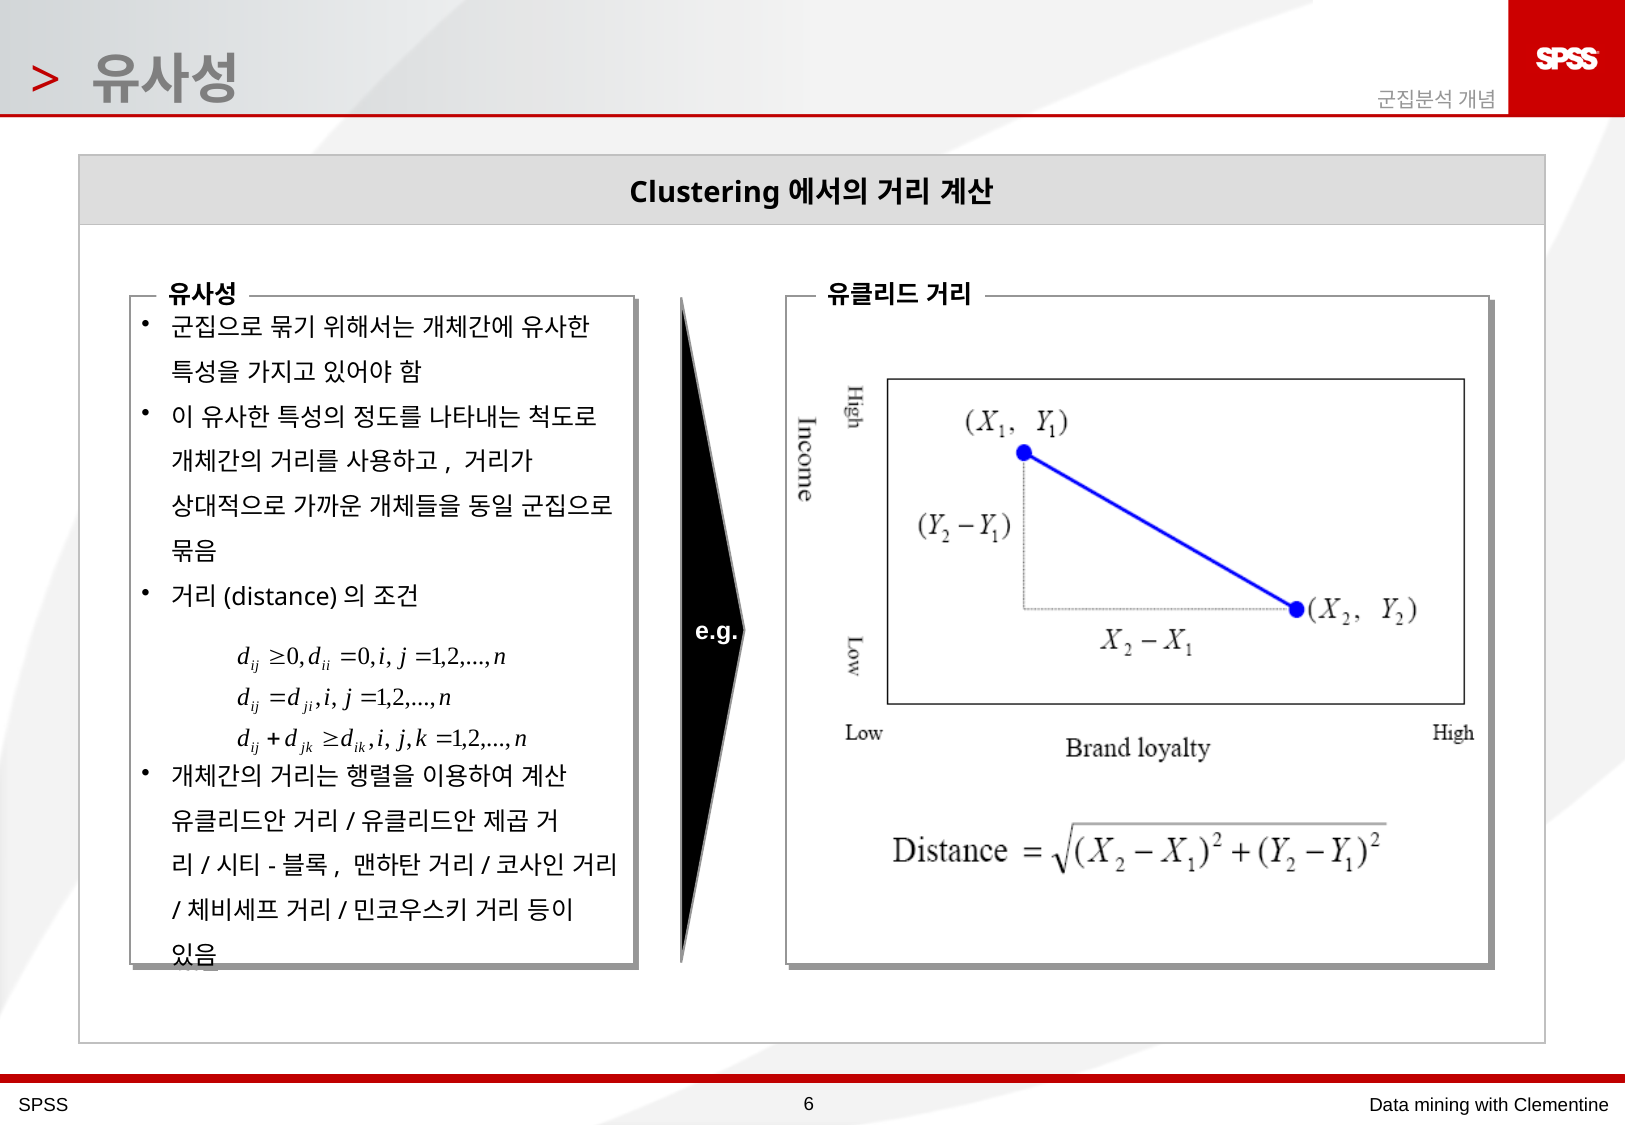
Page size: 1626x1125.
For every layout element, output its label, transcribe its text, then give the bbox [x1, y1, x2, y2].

text_box 군집분석 개념 [1246, 82, 1512, 118]
text_box 군집으로 묶기 위해서는 개체간에 유사한 특성을 가지고 있어야 함 이 유사한 특성의 정도를 나타내는 척도로 개체간의 거리를 사용하고, 거리가 상대적으로 가까운 개체들을 동일 군집으로 묶음 거리(distance)의 조건 개체간의 거리는 행렬을 이용하여 계산 유클리드안 거리/유클리드안 제곱 거리/시티-블록, 맨하탄 거리/코사인 거리/체비세프 거리/민코우스키 거리 등이 있음 [129, 295, 634, 964]
table_header Clustering에서의 거리 계산 [80, 156, 1544, 224]
text_box [785, 897, 1489, 965]
picture [1508, 0, 1625, 114]
text_box [785, 296, 1489, 368]
picture [789, 366, 1486, 894]
text_box 유클리드 거리 [816, 273, 985, 315]
table_cell [80, 225, 1544, 1042]
text_box e.g. [681, 297, 745, 963]
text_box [233, 640, 532, 762]
text_box 유사성 [15, 41, 1387, 118]
text_box 유사성 [156, 272, 250, 315]
